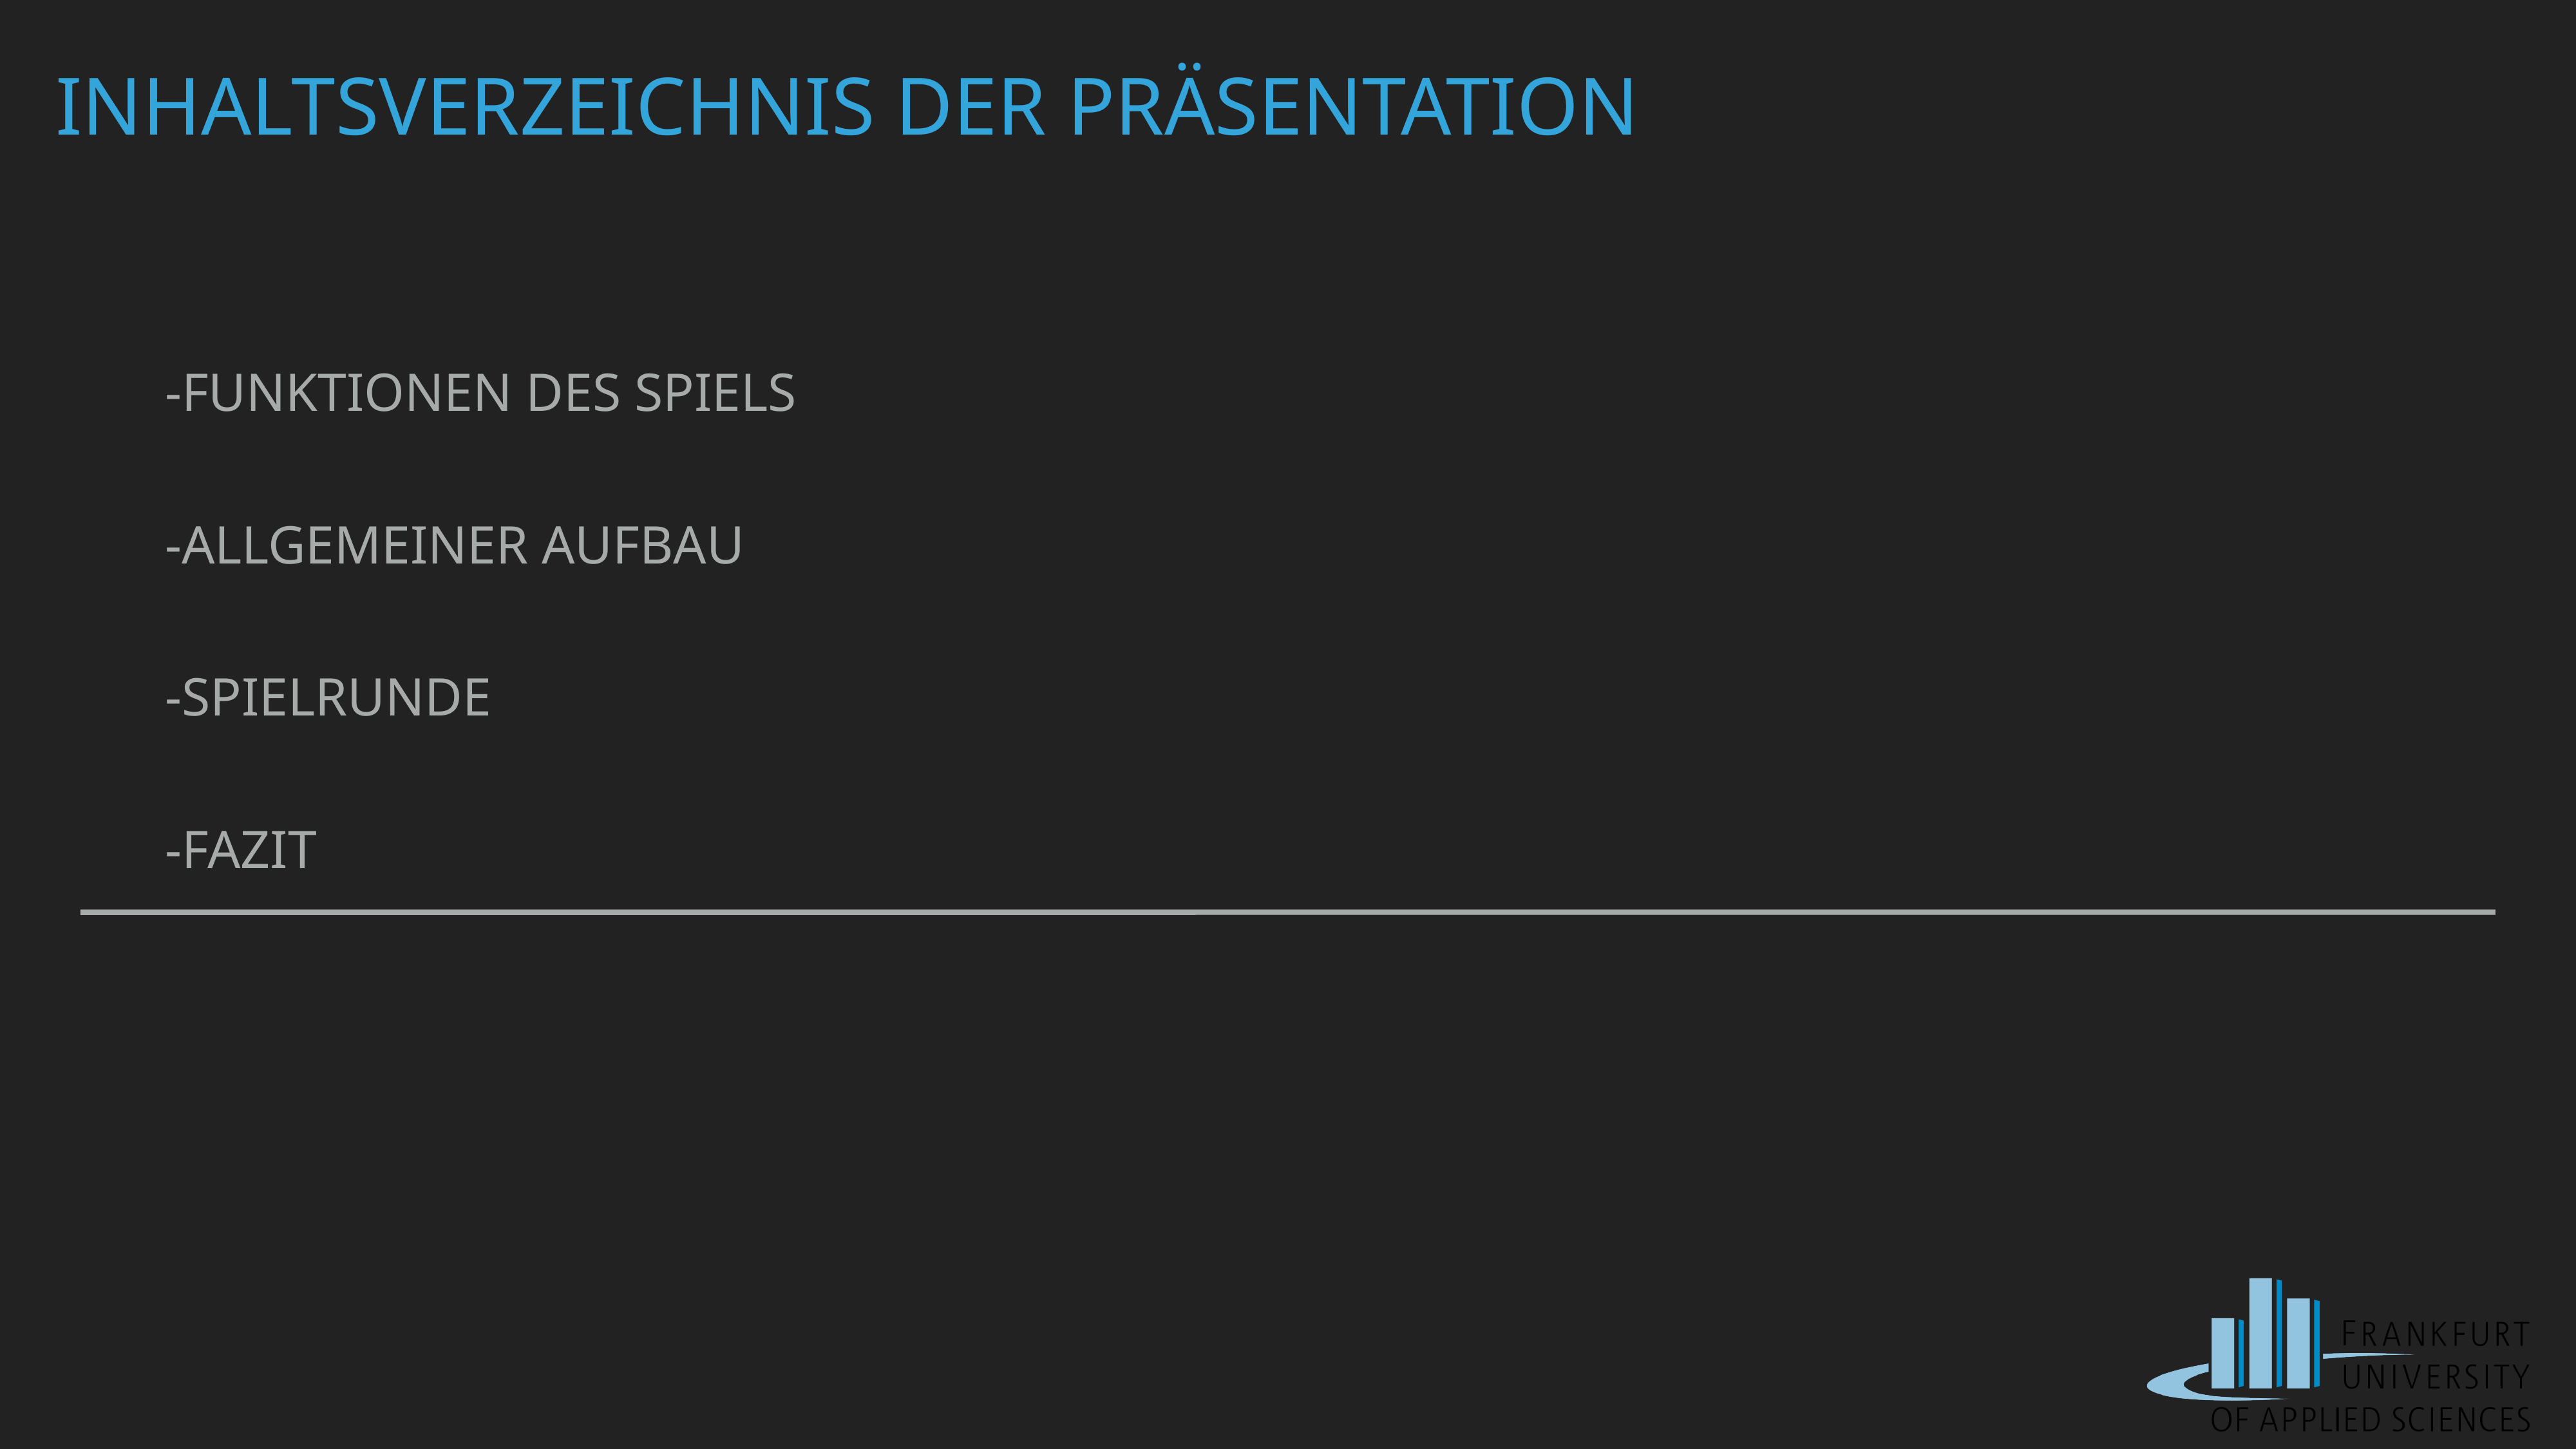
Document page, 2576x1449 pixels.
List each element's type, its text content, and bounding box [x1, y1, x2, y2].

subtitle -FunKtionEN DES SPIELS -Allgemeiner Aufbau -SPIELRUNDE -Fazit [159, 270, 2111, 884]
title Inhaltsverzeichnis der Präsentation [50, 68, 1815, 204]
picture [2141, 1273, 2534, 1436]
